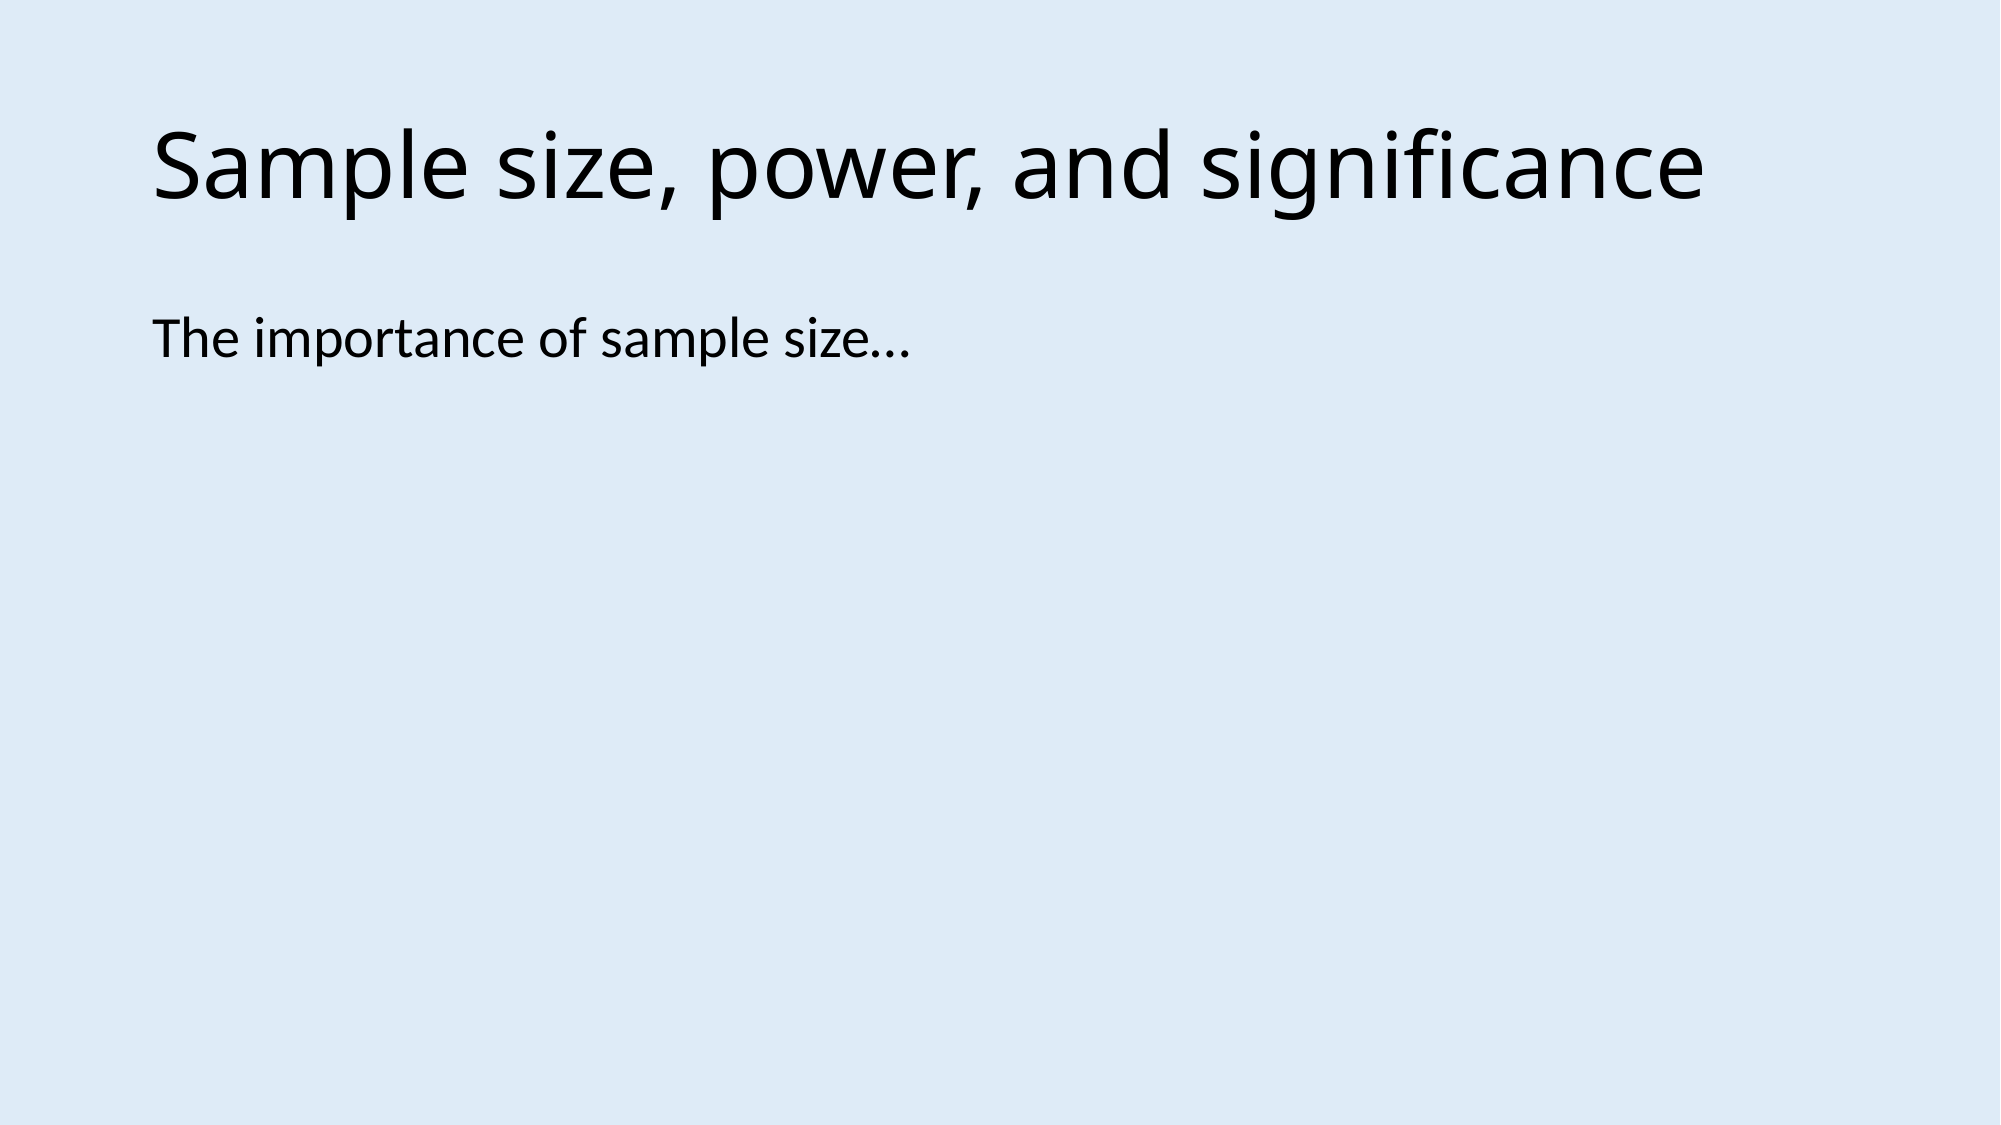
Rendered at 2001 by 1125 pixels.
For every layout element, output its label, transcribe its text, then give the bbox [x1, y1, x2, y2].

title Sample size, power, and significance [137, 59, 1863, 278]
list The importance of sample size… [137, 299, 1863, 1014]
